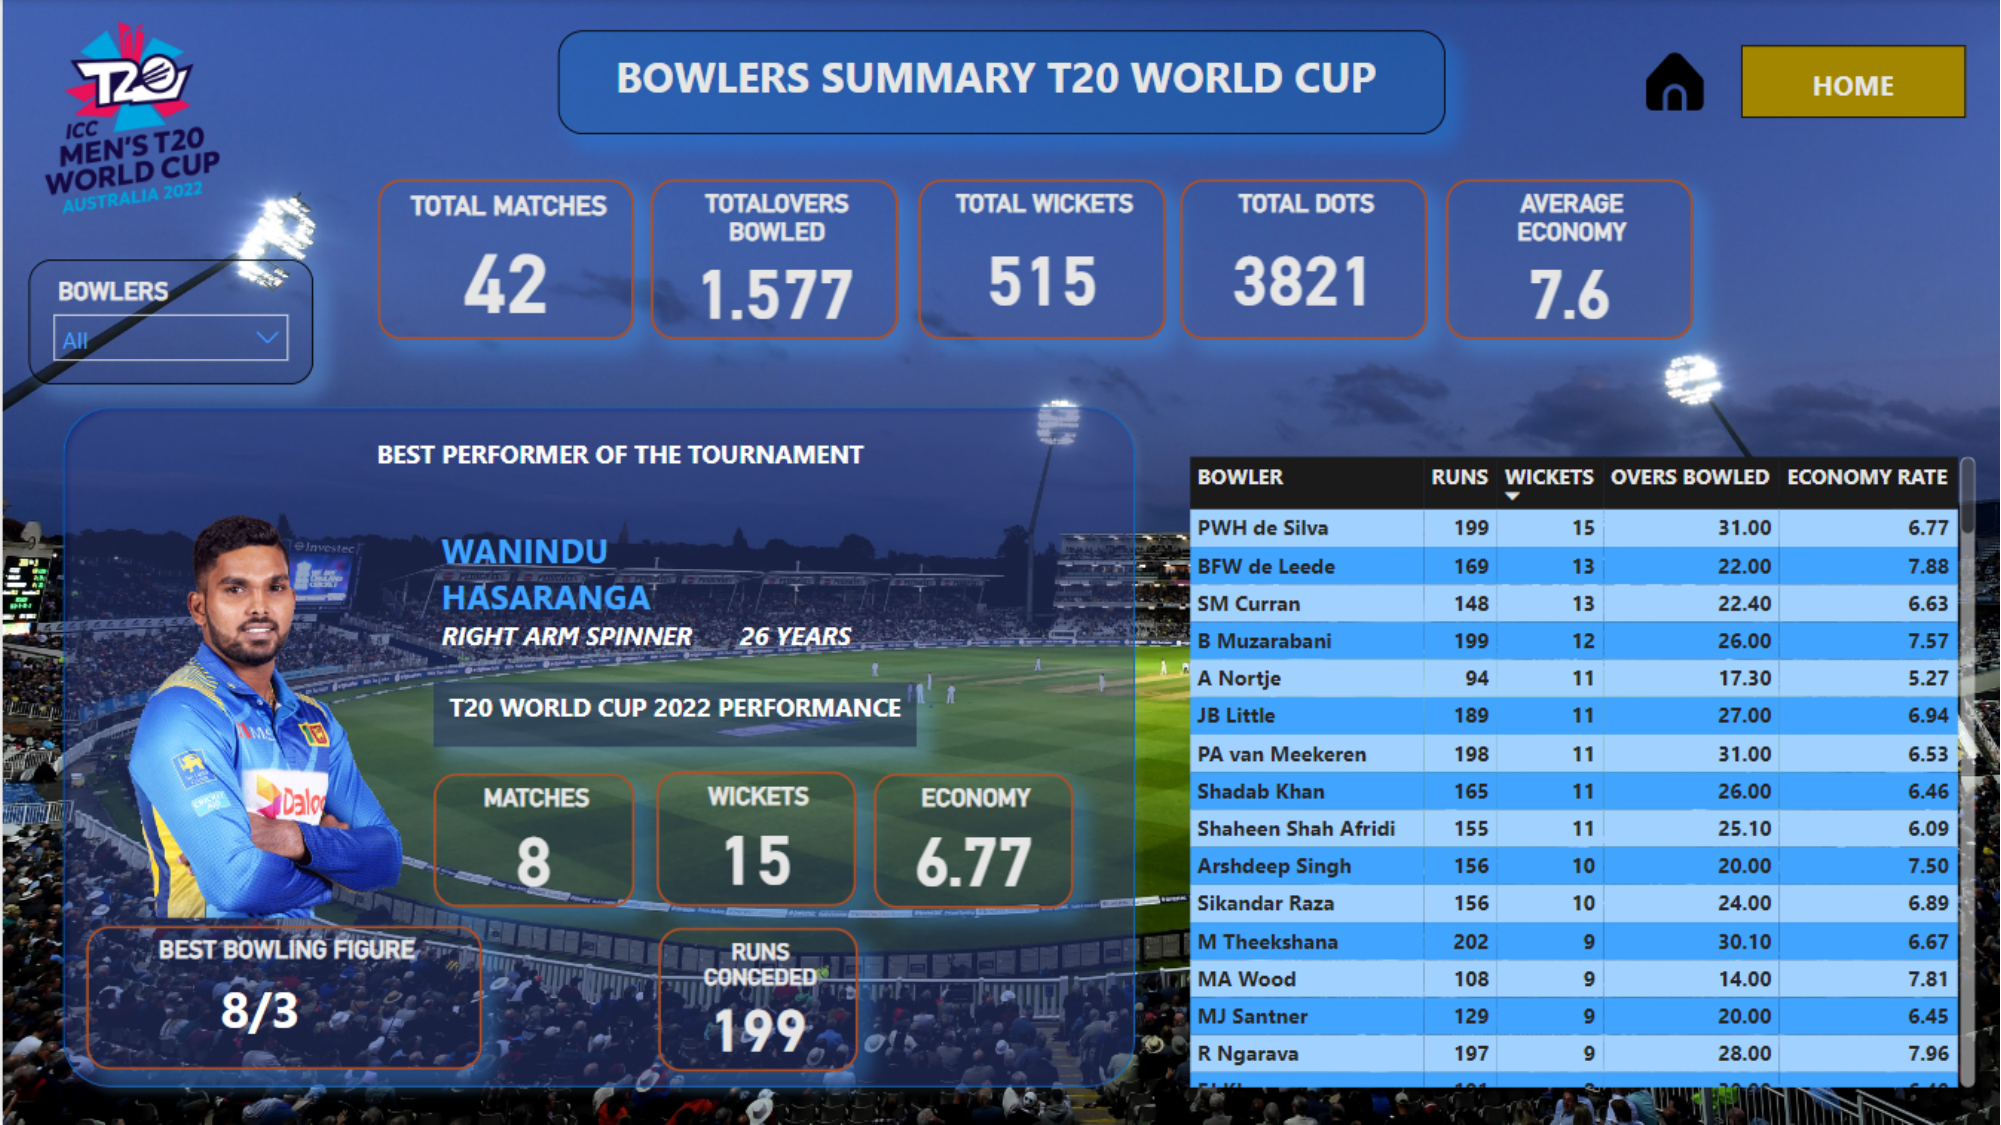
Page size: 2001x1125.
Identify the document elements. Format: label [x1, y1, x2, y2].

list [0, 0, 2000, 1125]
